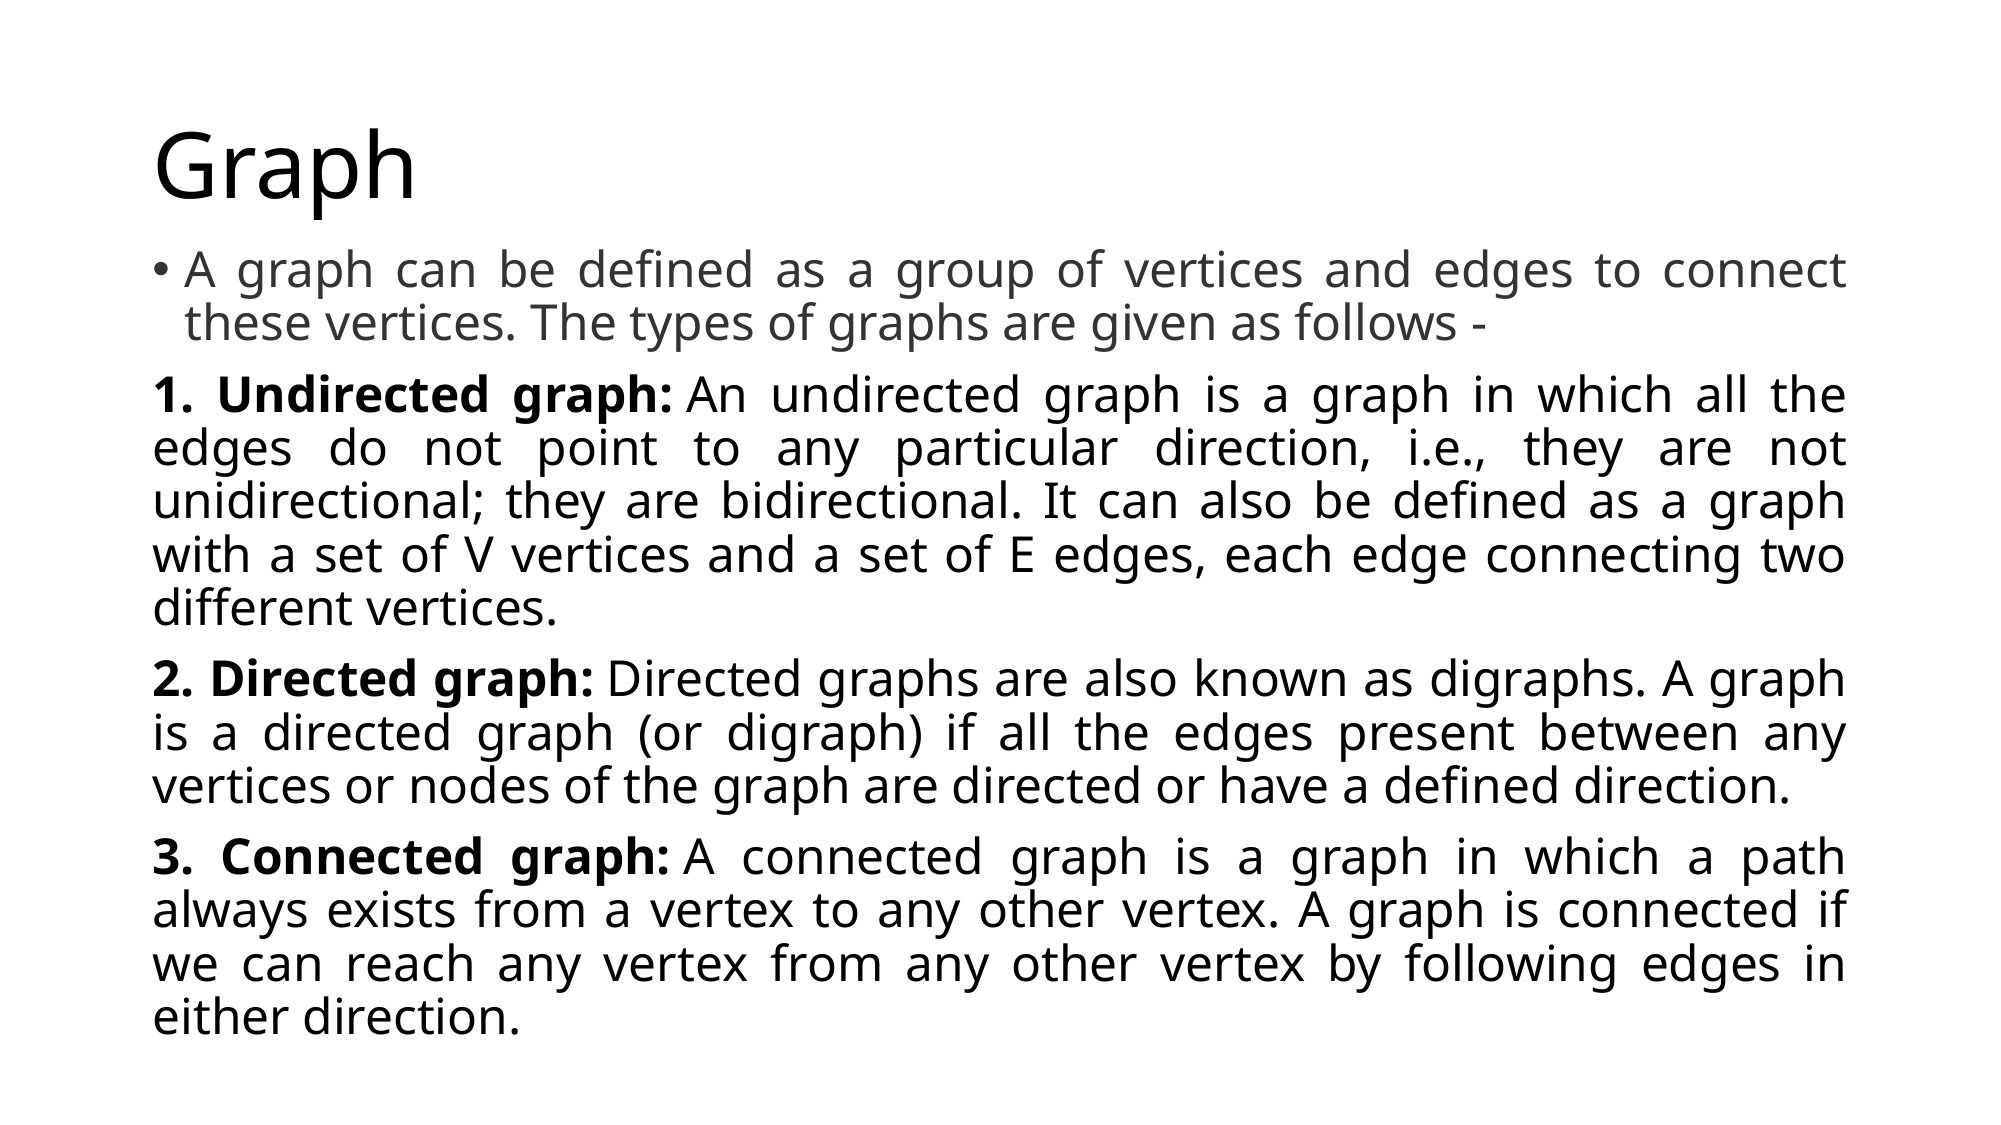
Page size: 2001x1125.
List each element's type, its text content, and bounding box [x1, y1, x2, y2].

list A graph can be defined as a group of vertices and edges to connect these vertices. The types of graphs are given as follows - 1. Undirected graph: An undirected graph is a graph in which all the edges do not point to any particular direction, i.e., they are not unidirectional; they are bidirectional. It can also be defined as a graph with a set of V vertices and a set of E edges, each edge connecting two different vertices. 2. Directed graph: Directed graphs are also known as digraphs. A graph is a directed graph (or digraph) if all the edges present between any vertices or nodes of the graph are directed or have a defined direction. 3. Connected graph: A connected graph is a graph in which a path always exists from a vertex to any other vertex. A graph is connected if we can reach any vertex from any other vertex by following edges in either direction. [137, 237, 1863, 1109]
title Graph [137, 59, 1863, 237]
